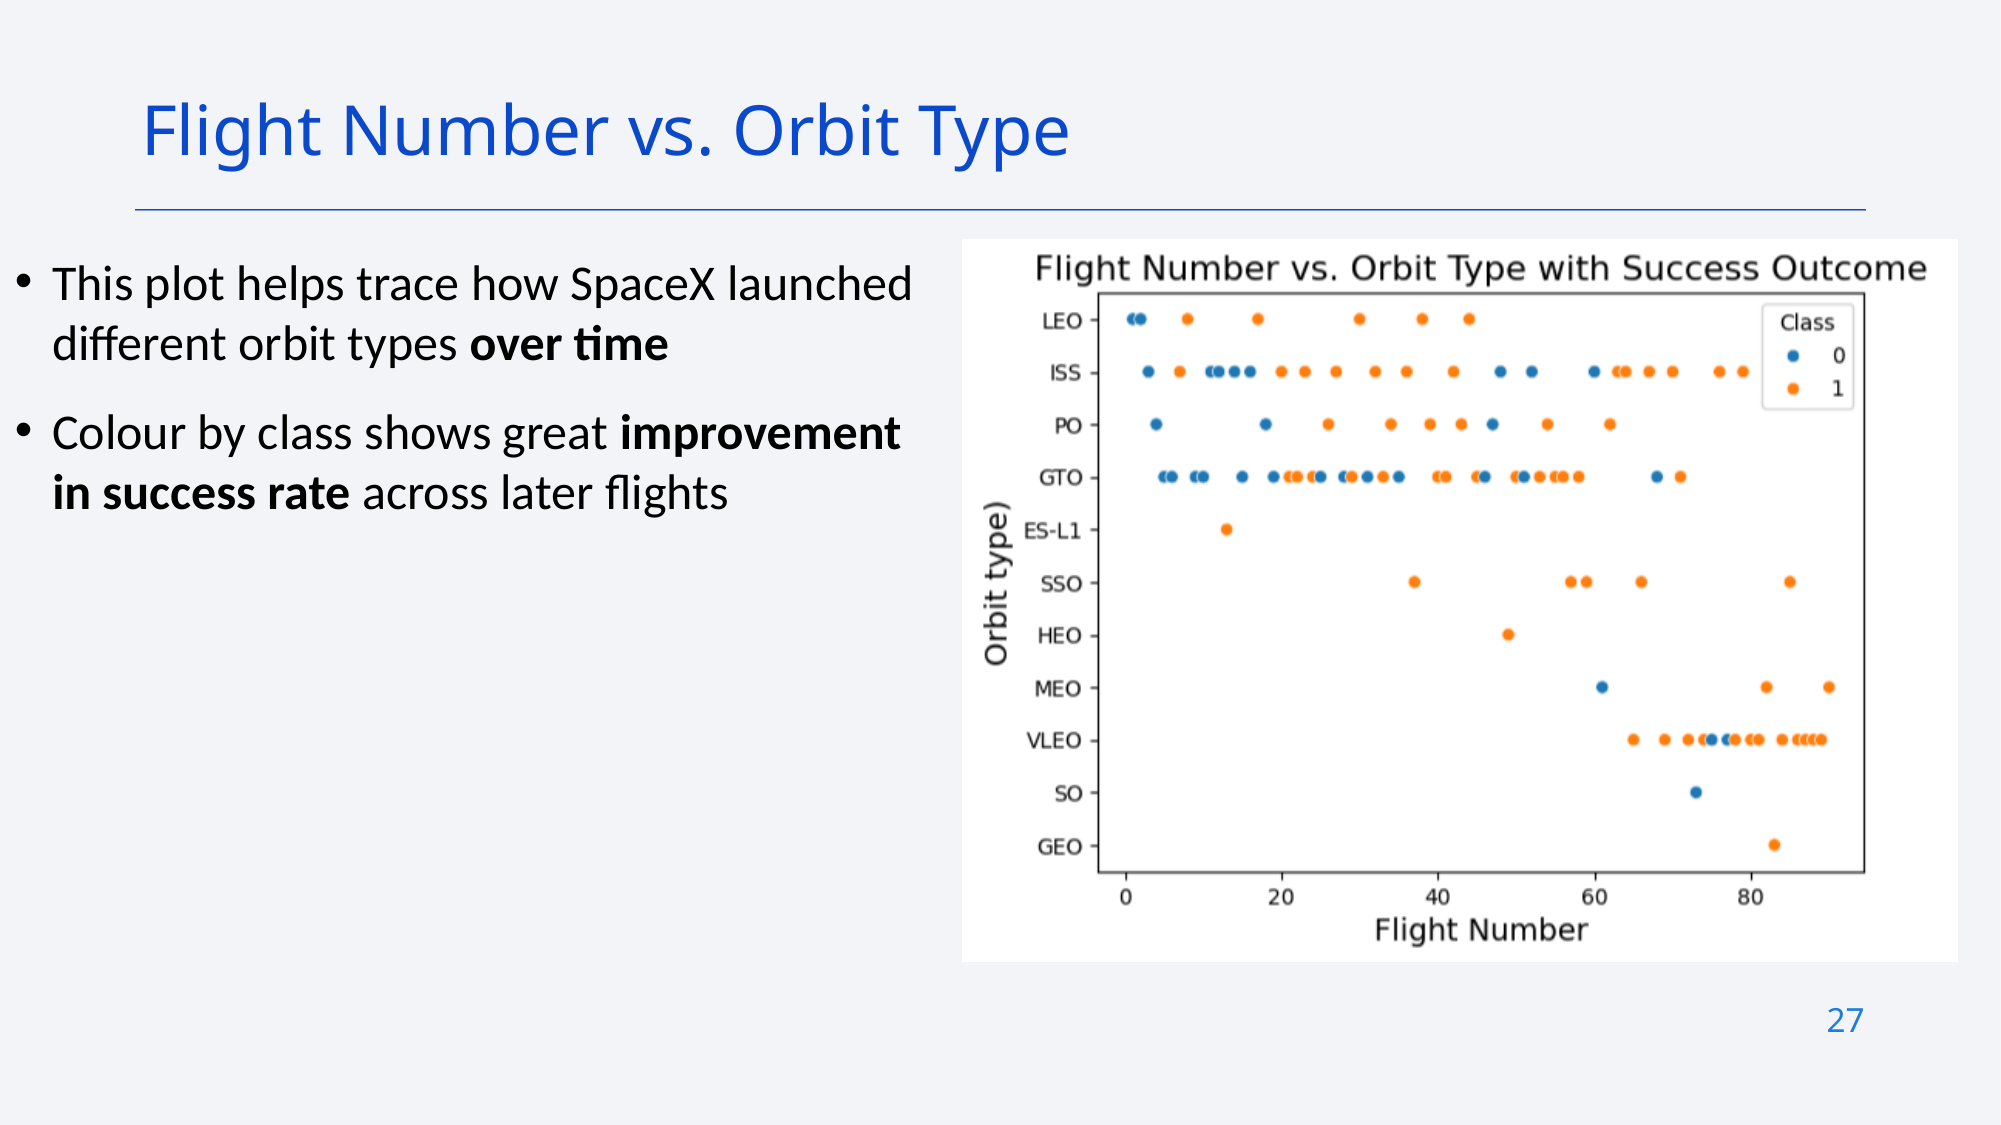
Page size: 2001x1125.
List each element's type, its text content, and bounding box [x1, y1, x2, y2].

text_box Flight Number vs. Orbit Type [126, 88, 1852, 179]
slide_number 27 [1429, 988, 1880, 1055]
list This plot helps trace how SpaceX launched different orbit types over time Colour by class shows great improvement in success rate across later flights [0, 242, 963, 1125]
picture [0, 0, 2001, 1125]
